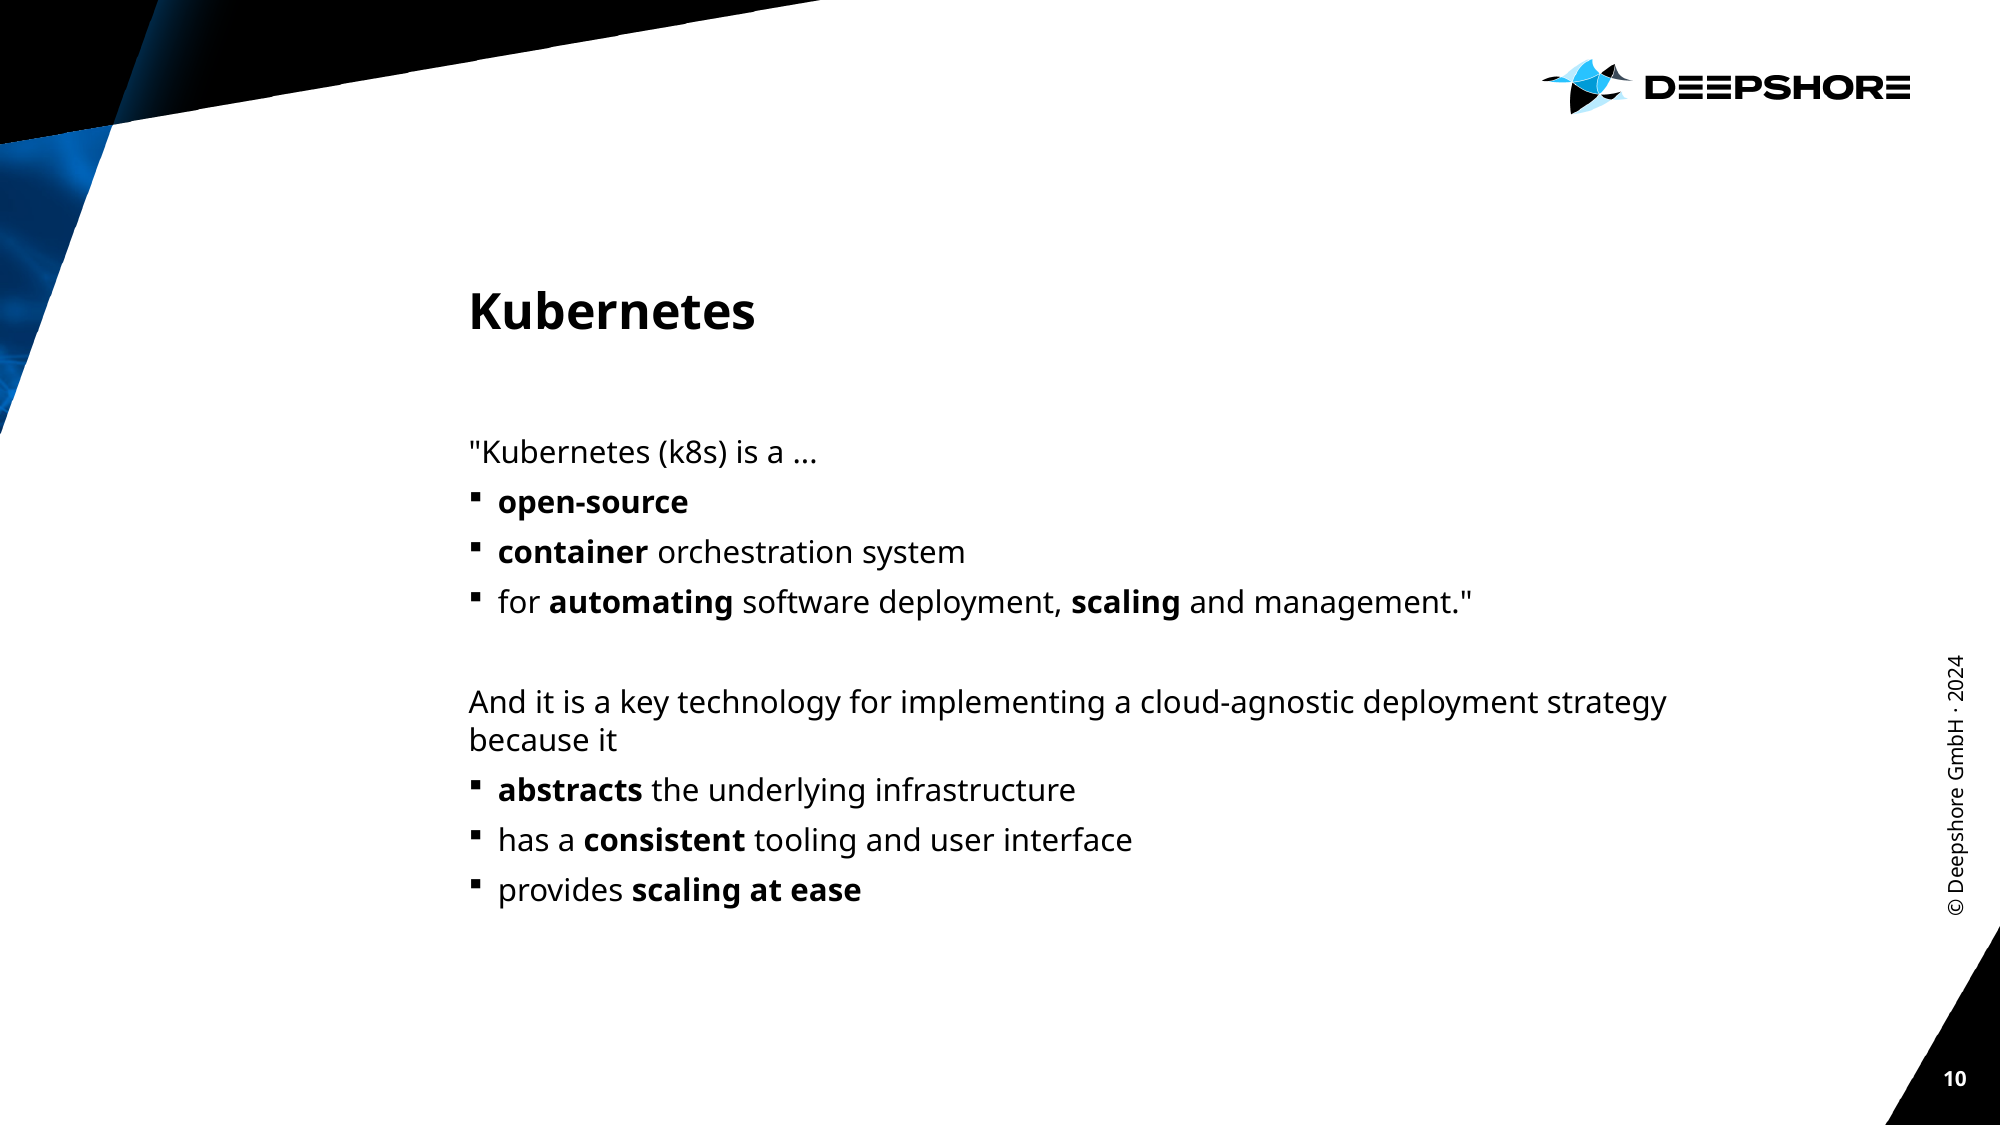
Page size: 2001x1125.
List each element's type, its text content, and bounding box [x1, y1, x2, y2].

list "Kubernetes (k8s) is a ... open-source container orchestration system for automating software deployment, scaling and management." And it is a key technology for implementing a cloud-agnostic deployment strategy because it abstracts the underlying infrastructure has a consistent tooling and user interface provides scaling at ease [468, 432, 1768, 1047]
picture [0, 0, 2000, 1125]
slide_number 10 [1909, 1046, 2000, 1094]
title Kubernetes [468, 290, 1768, 398]
footer © Deepshore GmbH · 2024 [1909, 255, 2000, 917]
